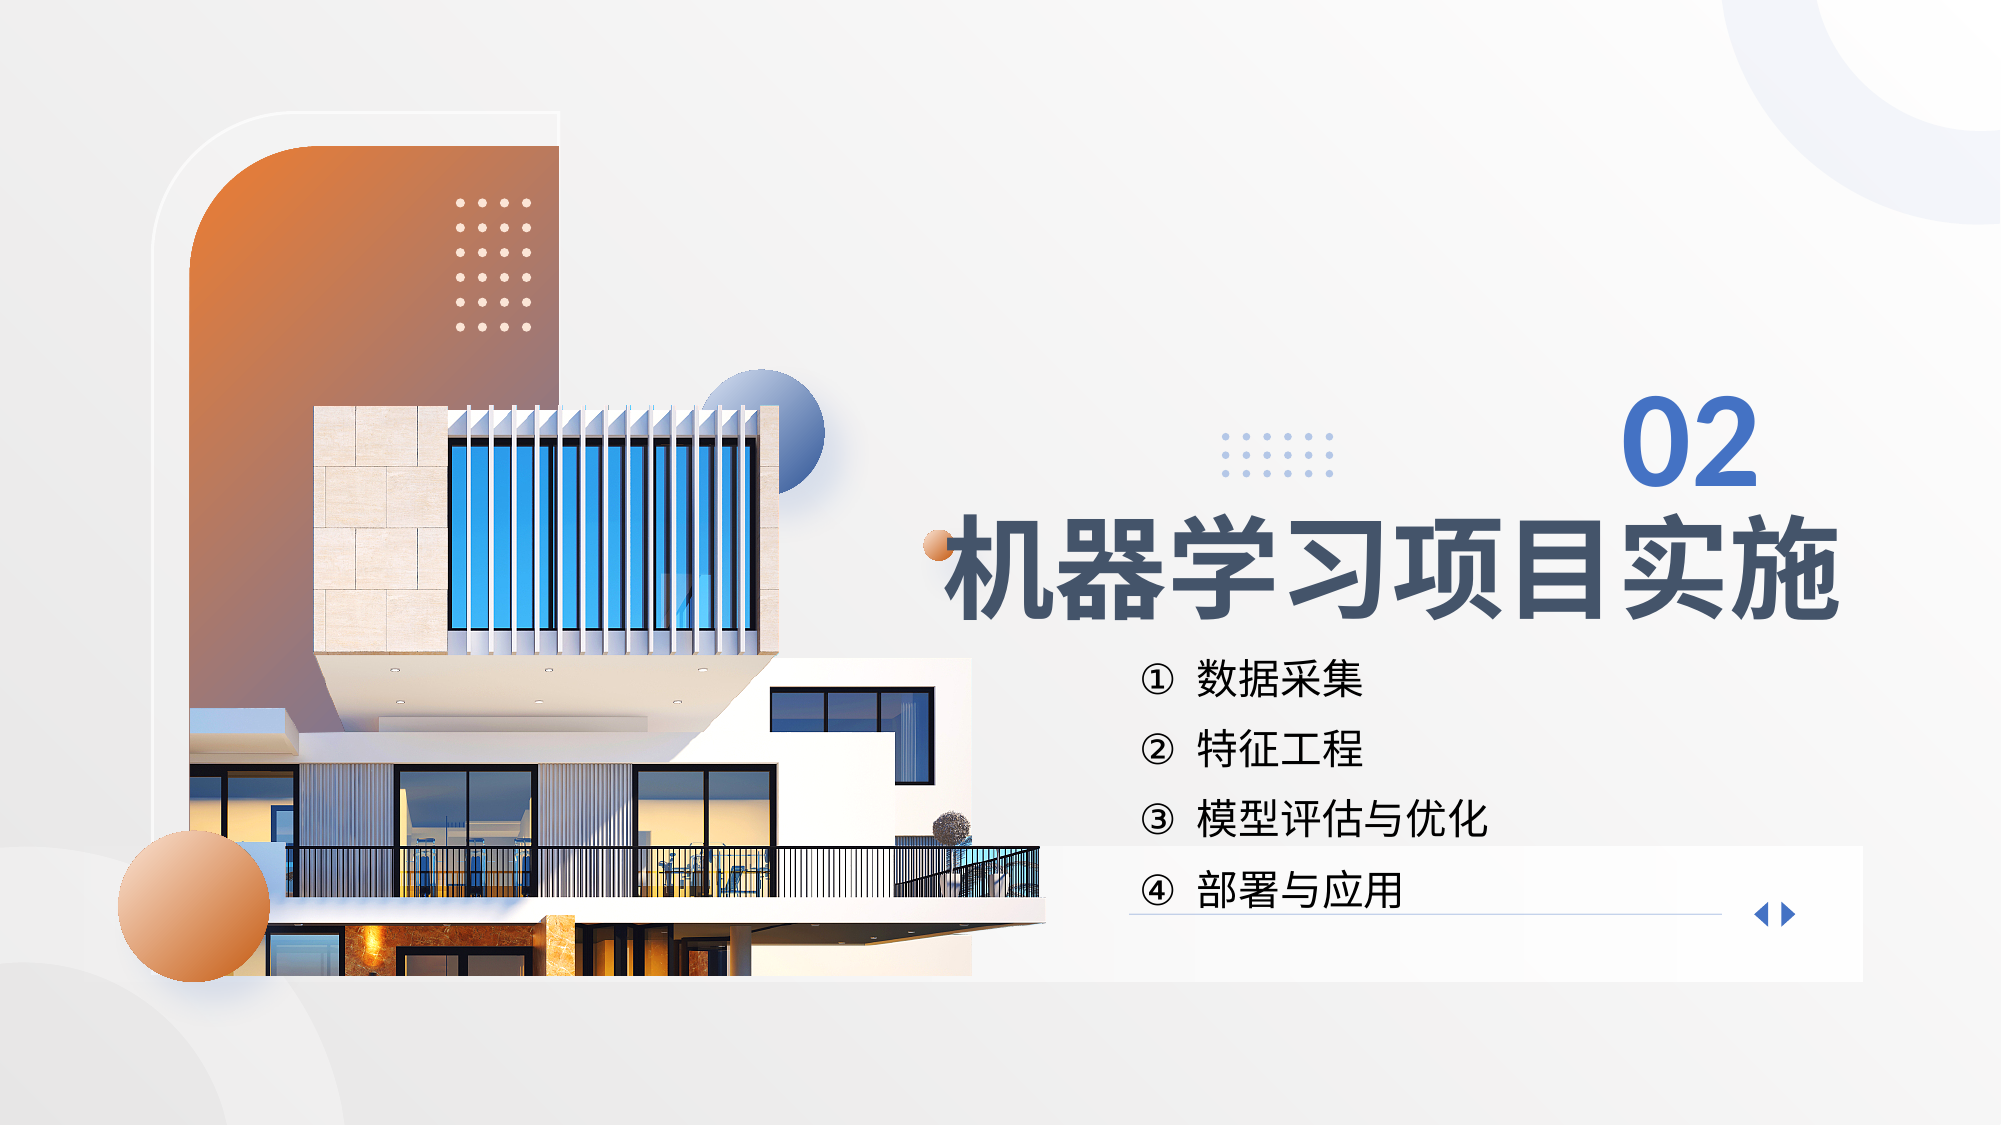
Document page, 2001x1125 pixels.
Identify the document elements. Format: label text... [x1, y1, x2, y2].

title 机器学习项目实施 [875, 506, 1857, 676]
picture [189, 347, 1078, 976]
text_box 数据采集 特征工程 模型评估与优化 部署与应用 [1124, 625, 1799, 1034]
list 02 [1026, 285, 1777, 524]
